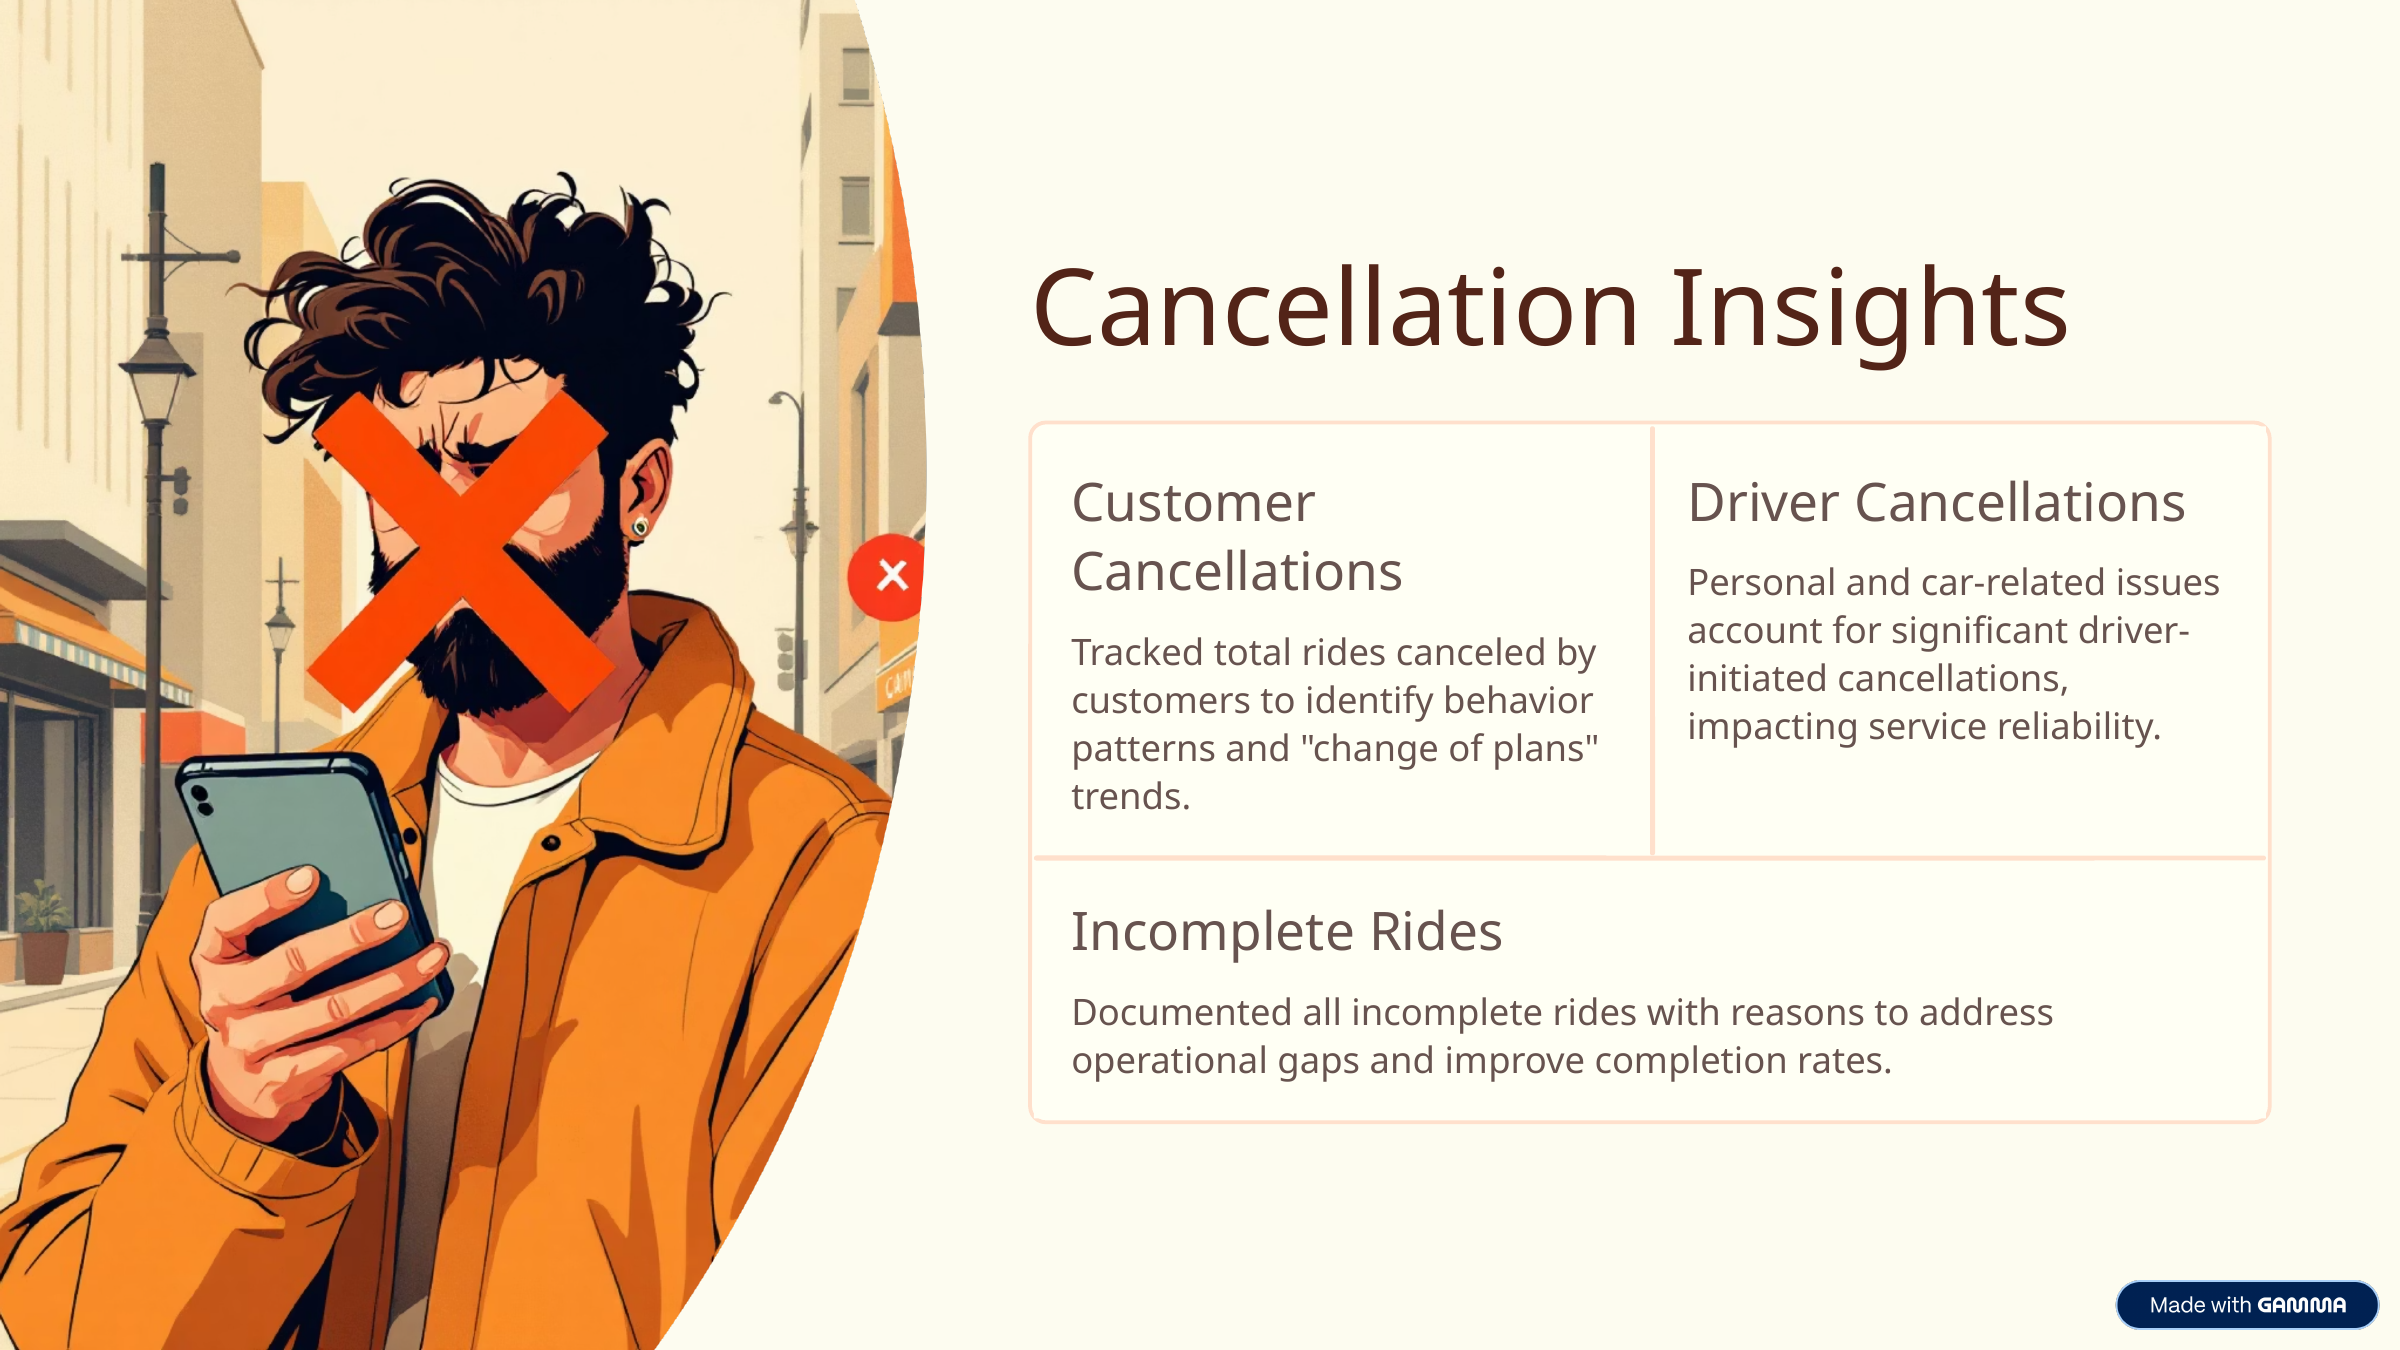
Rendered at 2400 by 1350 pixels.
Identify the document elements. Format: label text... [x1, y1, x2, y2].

text_box [1030, 422, 2264, 1116]
picture [2106, 1271, 2389, 1339]
text_box Cancellation Insights [1030, 227, 2100, 367]
text_box Incomplete Rides [1071, 892, 1607, 963]
text_box Customer Cancellations [1071, 463, 1613, 603]
text_box Tracked total rides canceled by customers to identify behavior patterns and "change of plans" trends. [1071, 624, 1613, 819]
text_box [1036, 1119, 2264, 1123]
text_box Driver Cancellations [1687, 463, 2223, 533]
text_box Personal and car-related issues account for significant driver-initiated cancellations, impacting service reliability. [1687, 555, 2229, 749]
text_box [1033, 859, 2266, 1119]
text_box [1033, 426, 1649, 855]
text_box [1033, 855, 2267, 861]
text_box Documented all incomplete rides with reasons to address operational gaps and improve completion rates. [1071, 984, 2229, 1082]
text_box [1650, 426, 1656, 855]
text_box [2266, 428, 2270, 1117]
picture [0, 0, 945, 1350]
text_box [1655, 426, 2266, 855]
